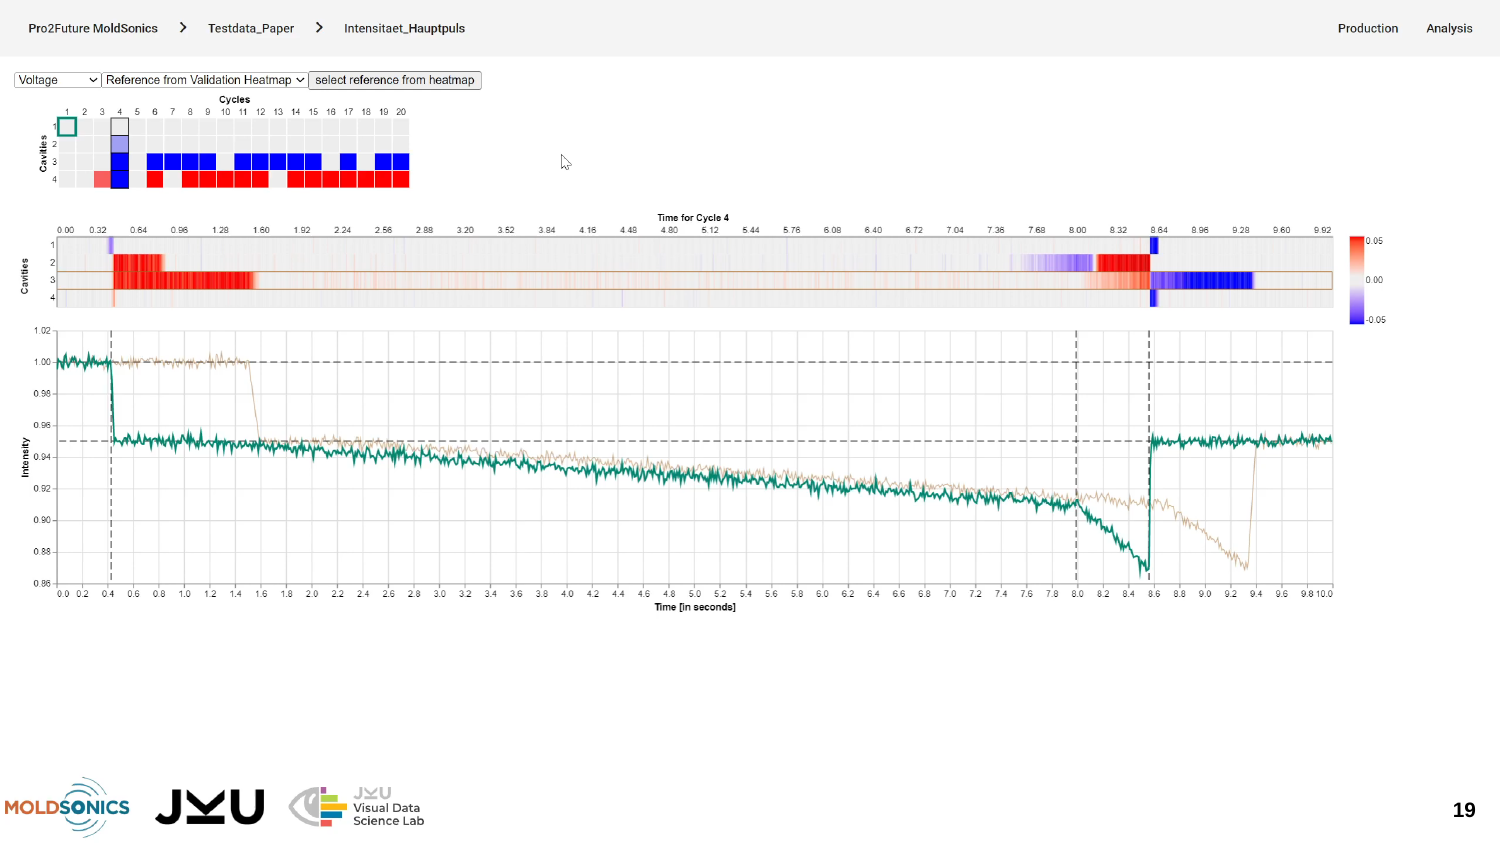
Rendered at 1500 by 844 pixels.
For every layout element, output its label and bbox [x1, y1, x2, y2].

text_box [0, 0, 1500, 844]
